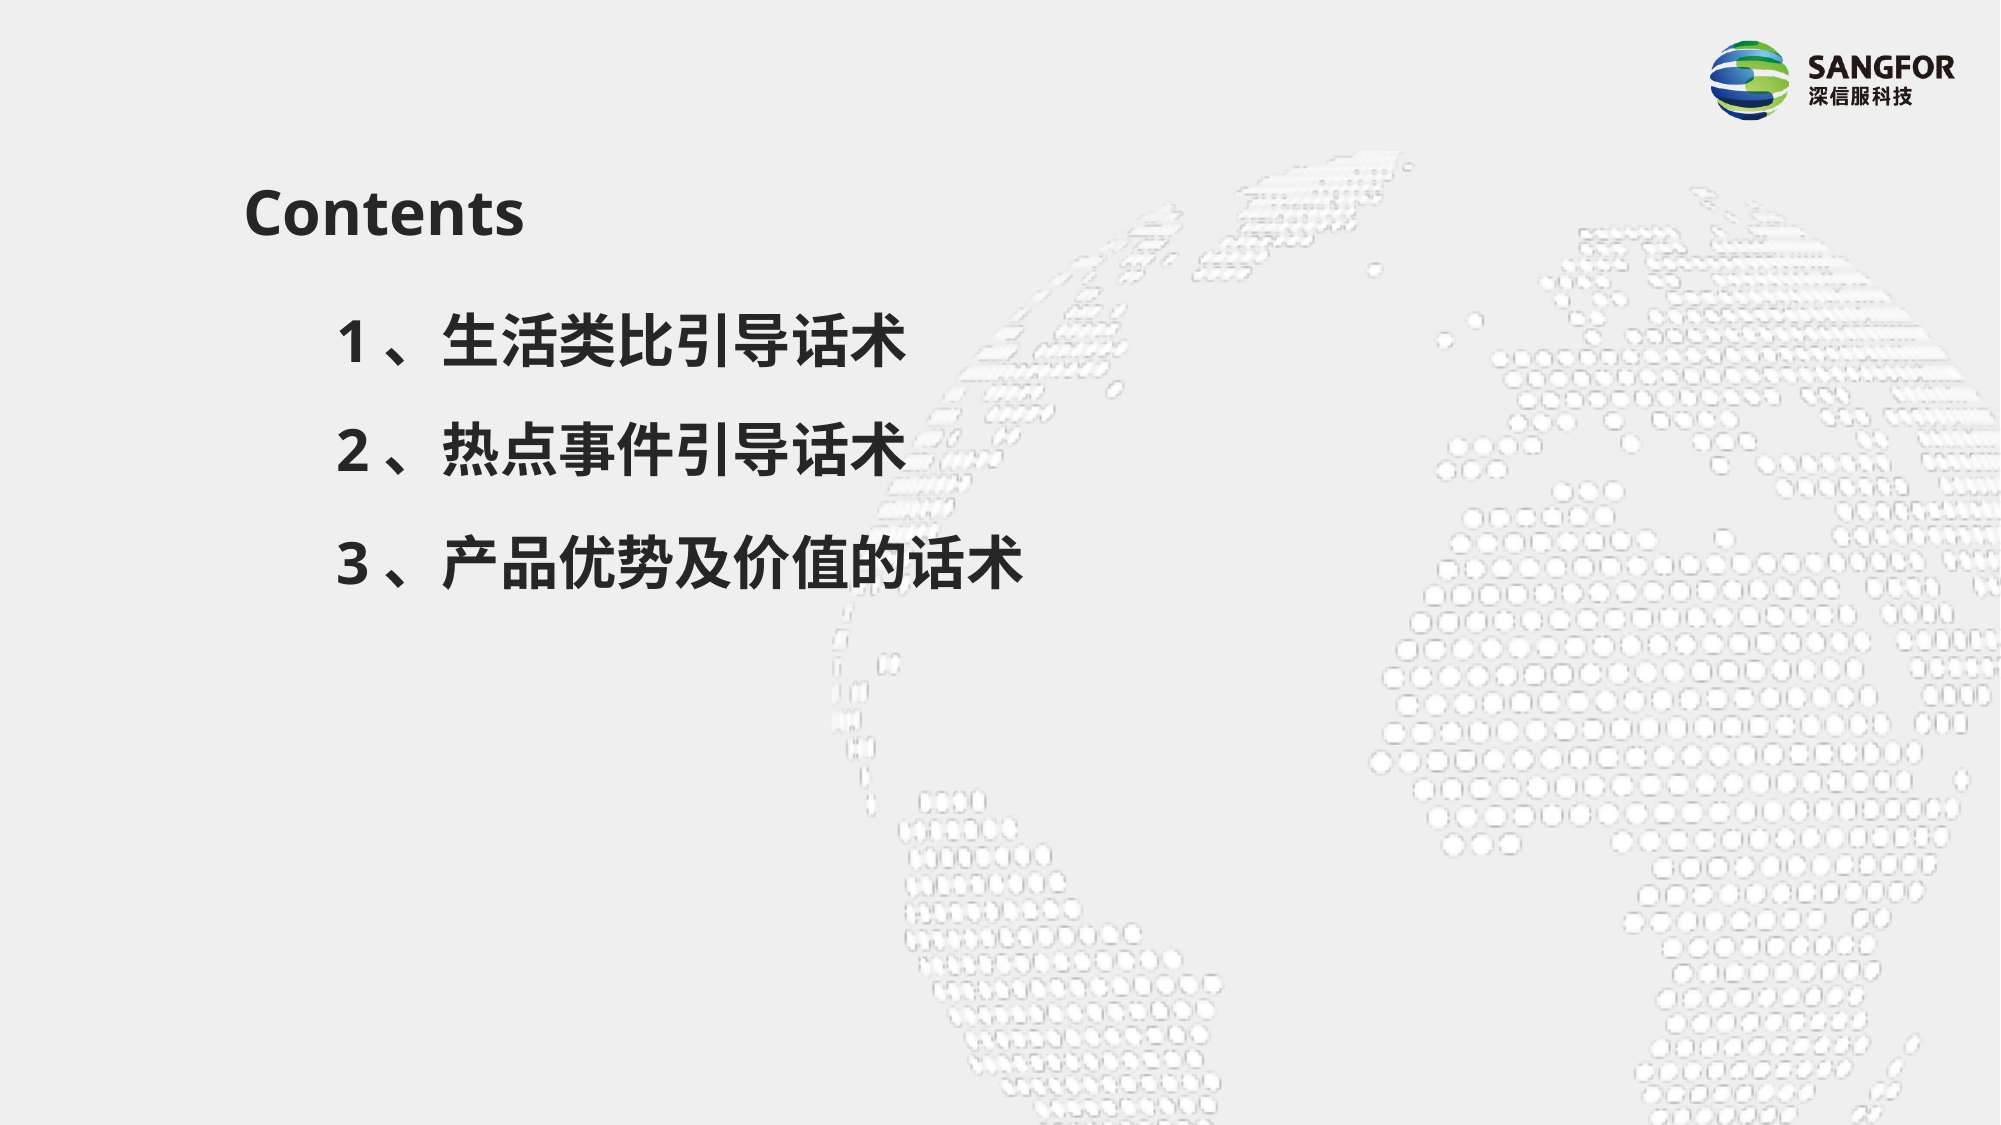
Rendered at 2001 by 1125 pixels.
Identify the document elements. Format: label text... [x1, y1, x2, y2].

text_box 3、产品优势及价值的话术 [324, 520, 831, 672]
text_box Contents [231, 167, 538, 254]
picture [0, 0, 2000, 1125]
text_box 2、热点事件引导话术 [324, 407, 831, 489]
text_box 1、生活类比引导话术 [324, 298, 831, 380]
